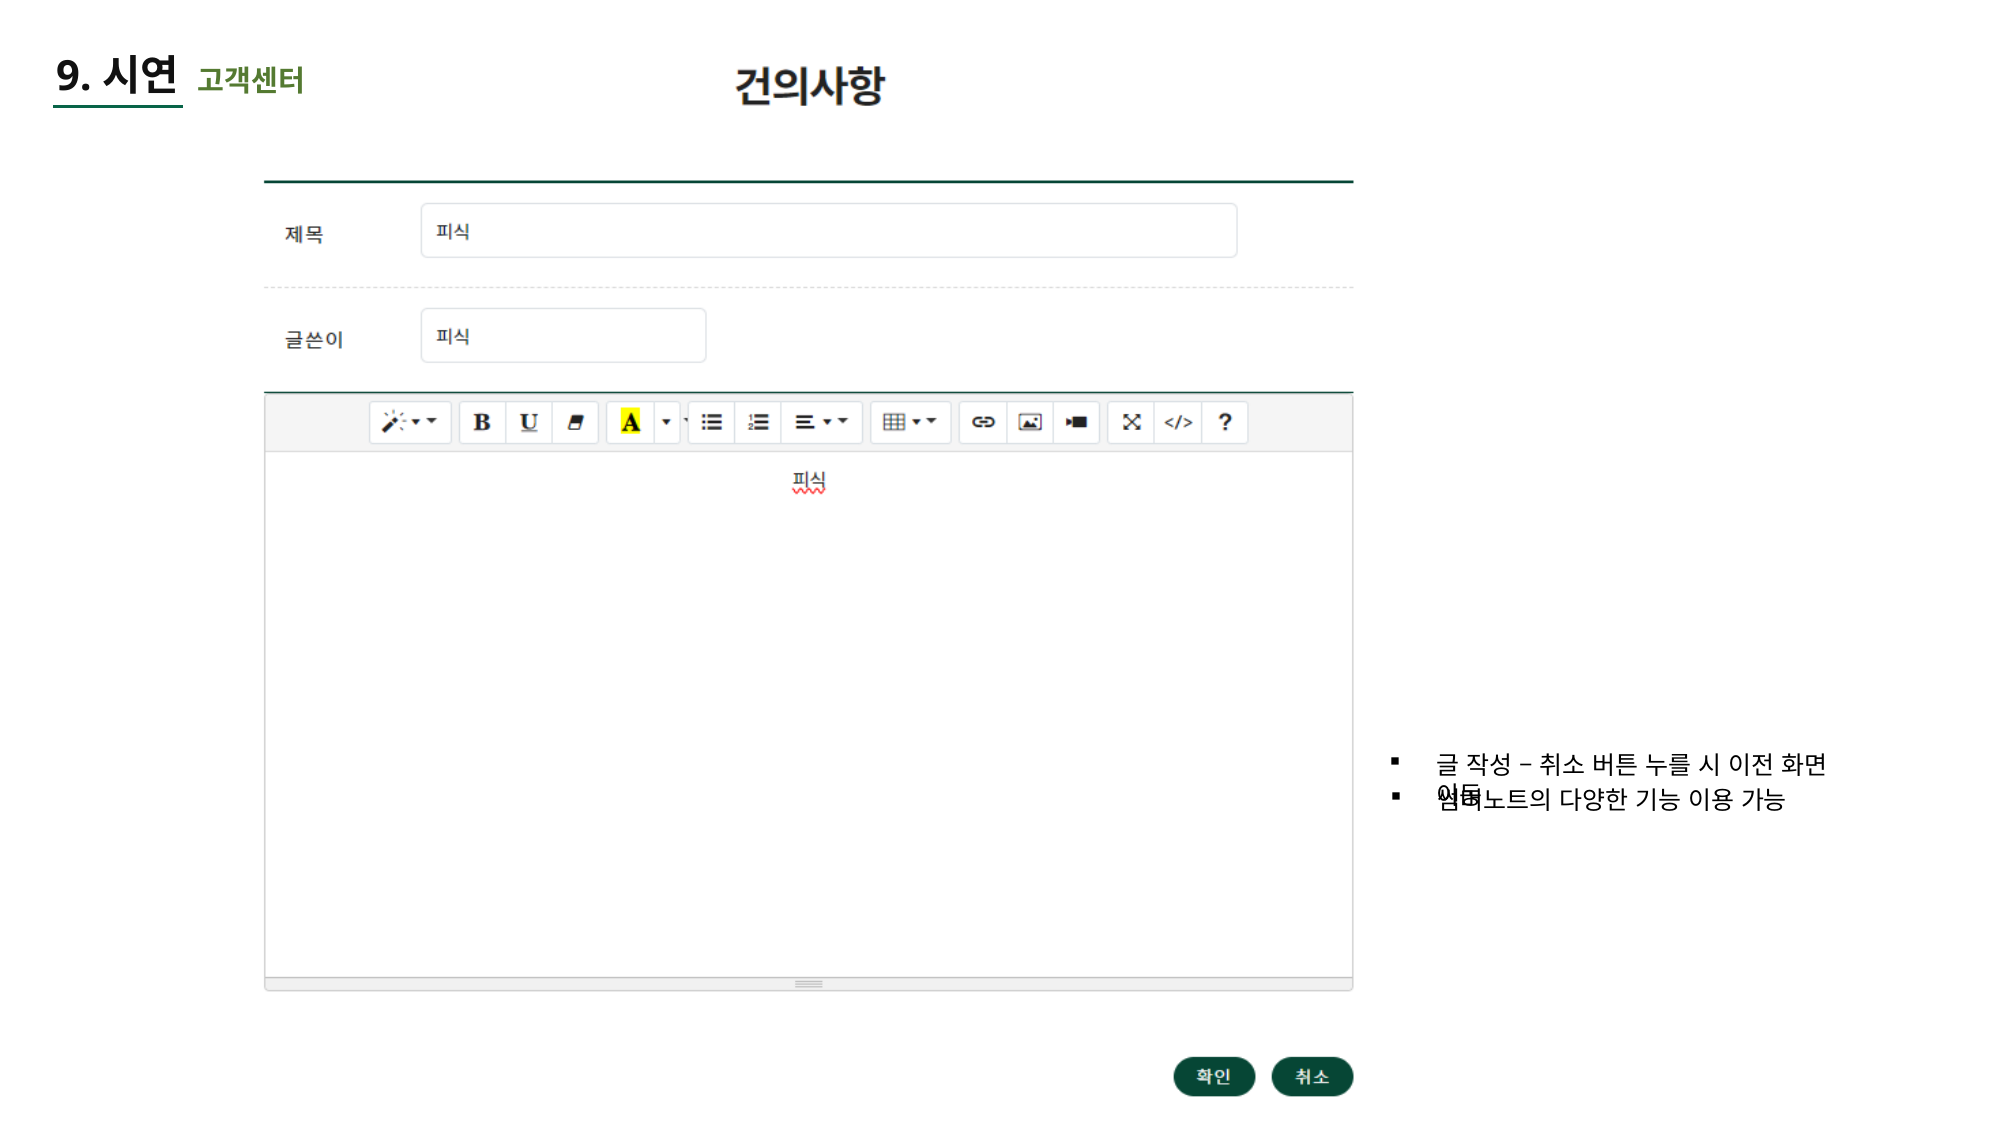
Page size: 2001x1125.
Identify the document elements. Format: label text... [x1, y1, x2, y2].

text_box 고객센터 [182, 55, 252, 105]
text_box 글 작성 – 취소 버튼 누를 시 이전 화면 이동 [1374, 742, 1888, 817]
picture [252, 39, 1370, 1124]
text_box 썸머노트의 다양한 기능 이용 가능 [1375, 777, 1889, 822]
text_box 9.시연 [41, 41, 252, 107]
